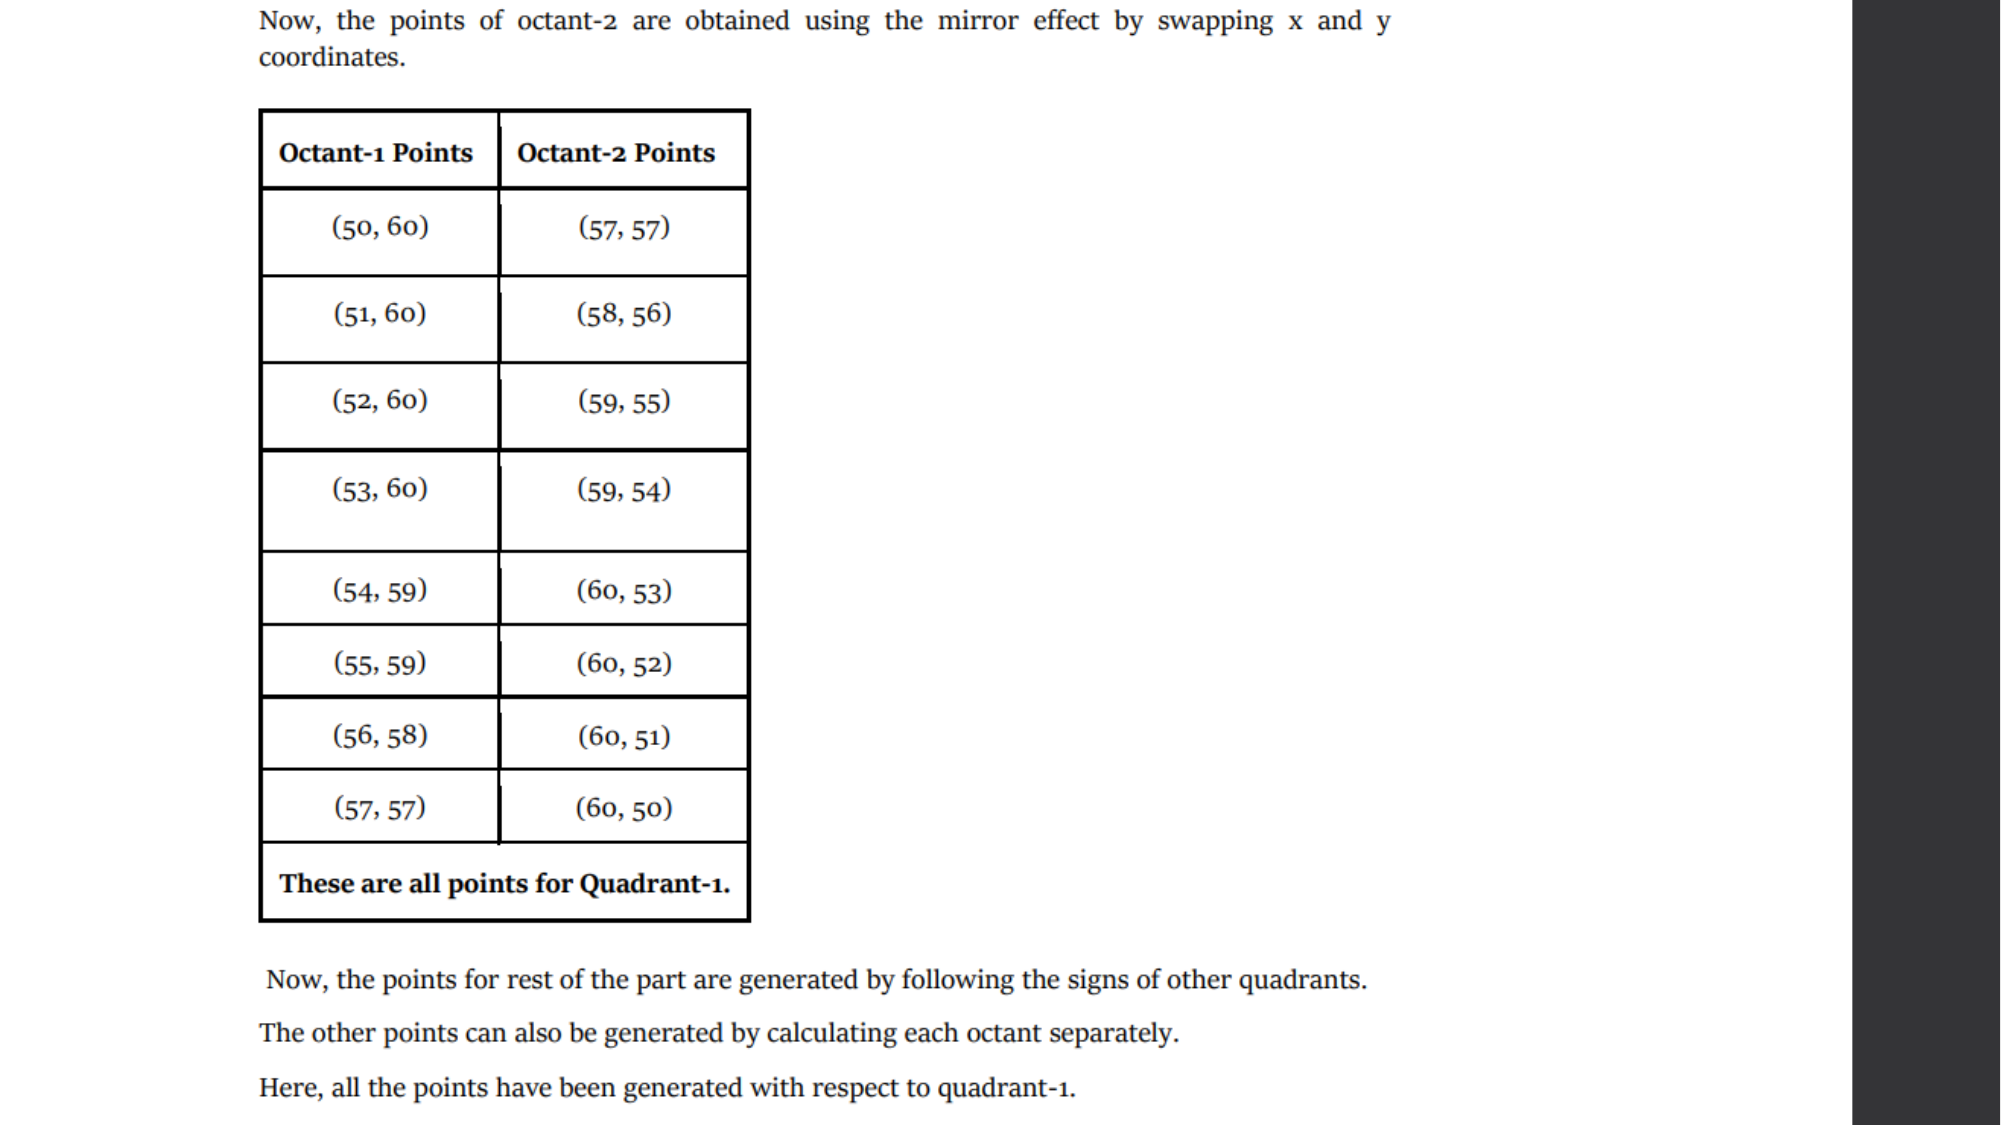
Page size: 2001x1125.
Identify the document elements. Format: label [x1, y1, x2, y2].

picture [244, 0, 1410, 1118]
